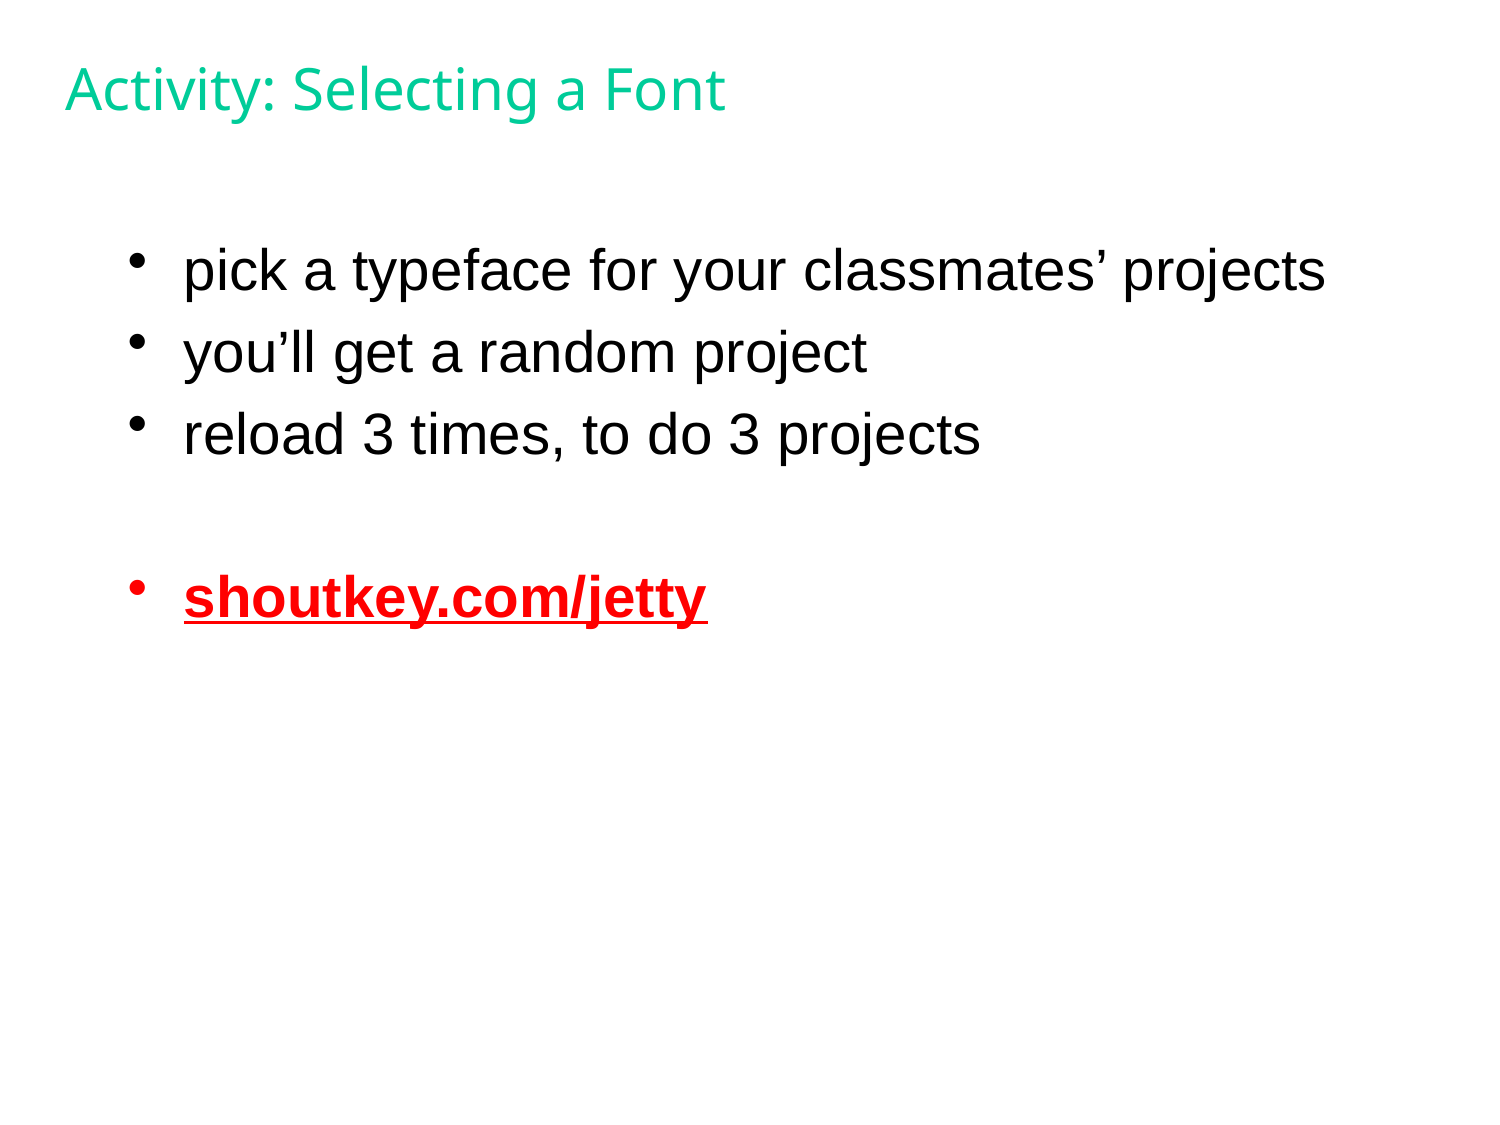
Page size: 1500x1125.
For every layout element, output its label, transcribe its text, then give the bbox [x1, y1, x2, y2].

title Activity: Selecting a Font [49, 24, 1438, 151]
list pick a typeface for your classmates’ projects you’ll get a random project reload 3 times, to do 3 projects shoutkey.com/jetty [112, 224, 1463, 1076]
